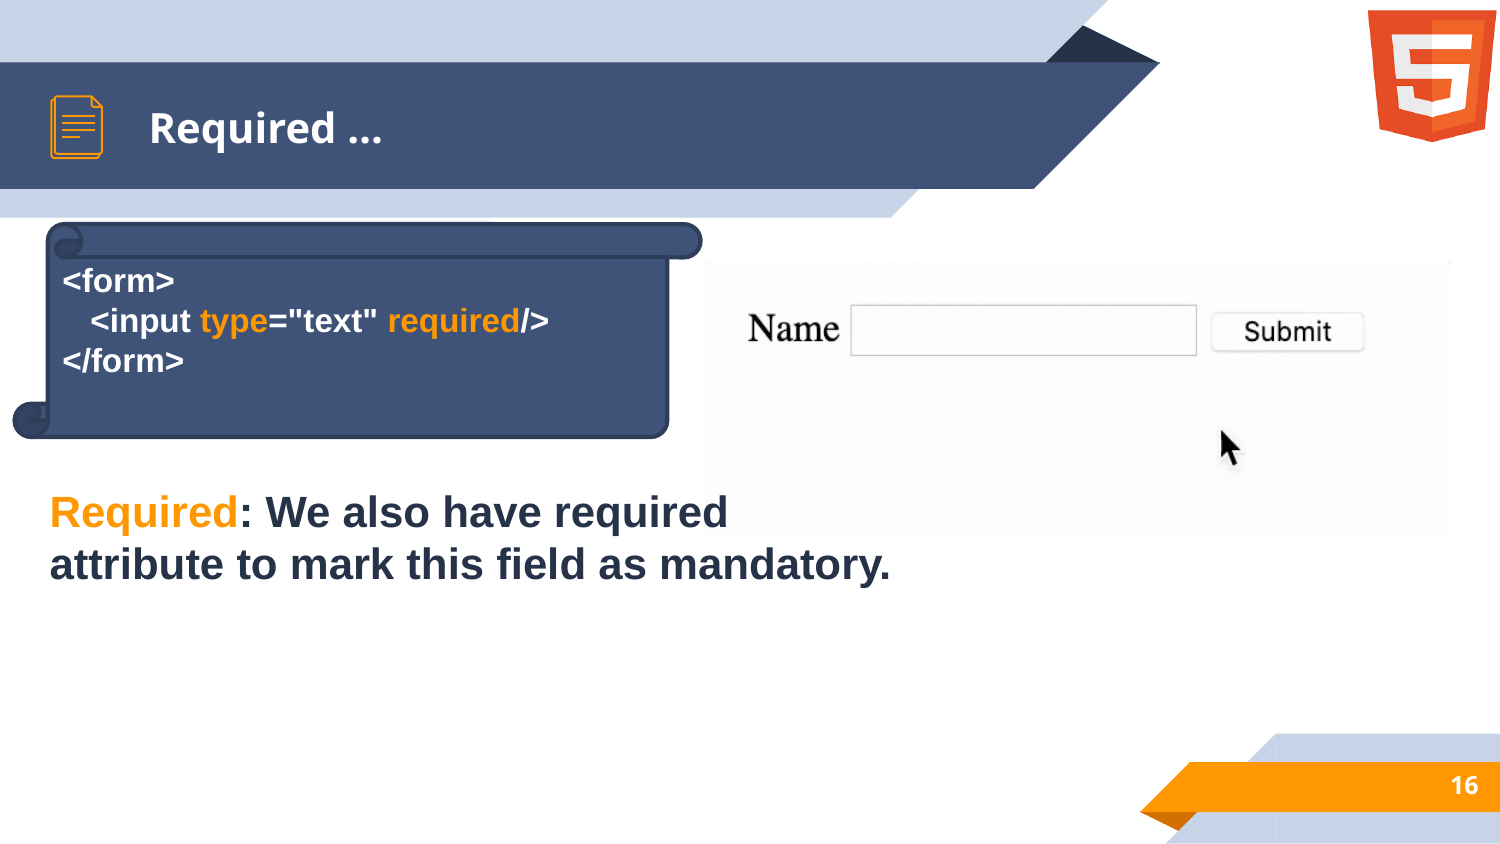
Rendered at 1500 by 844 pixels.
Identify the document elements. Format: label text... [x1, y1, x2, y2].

text_box <form> <input type="text" required/> </form> [12, 221, 703, 440]
title Required … [133, 64, 997, 190]
picture [1365, 8, 1500, 144]
picture [705, 260, 1451, 538]
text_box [50, 96, 103, 159]
slide_number 16 [1249, 760, 1494, 813]
text_box Required: We also have required attribute to mark this field as mandatory. [34, 476, 915, 596]
